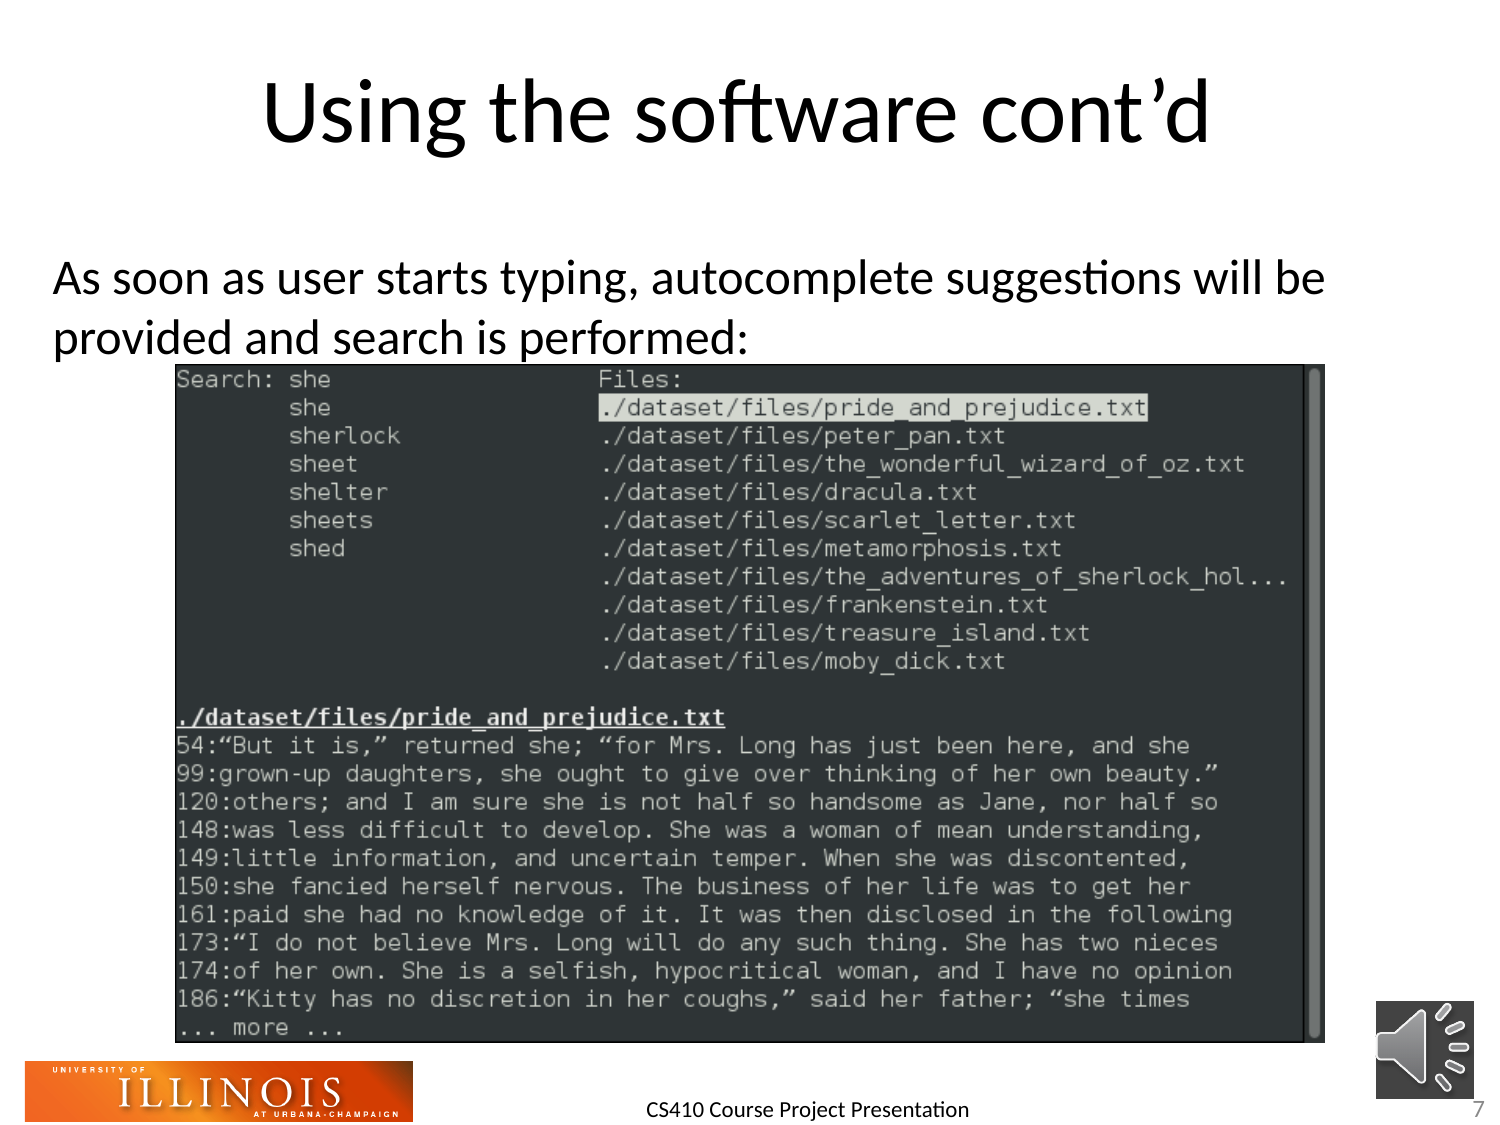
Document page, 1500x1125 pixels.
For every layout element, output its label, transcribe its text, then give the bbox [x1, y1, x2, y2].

list As soon as user starts typing, autocomplete suggestions will be provided and search is performed: [37, 237, 1463, 1005]
picture [1374, 999, 1476, 1101]
title Using the software cont’d [0, 12, 1475, 200]
slide_number 7 [1149, 1077, 1500, 1125]
picture [24, 1061, 413, 1122]
picture [175, 364, 1325, 1043]
